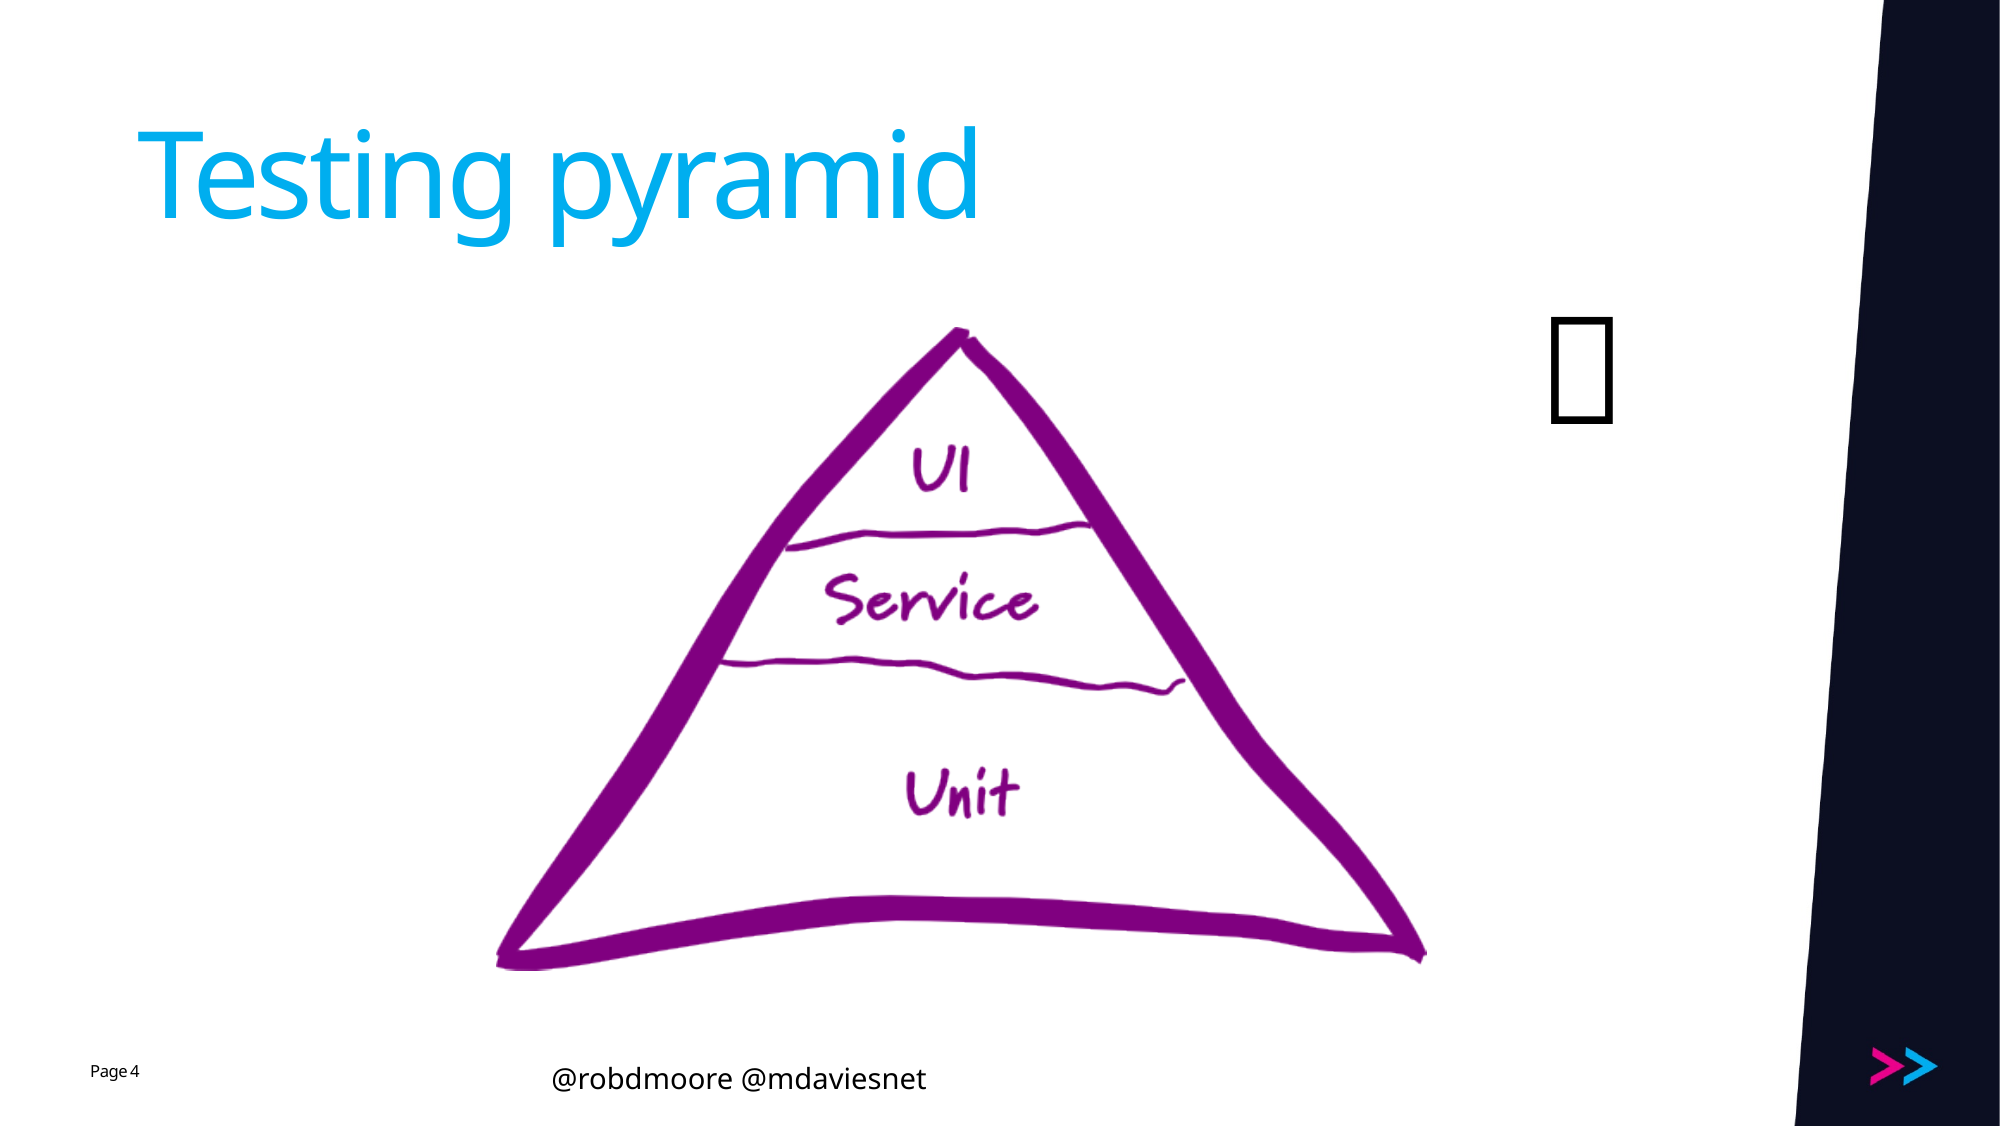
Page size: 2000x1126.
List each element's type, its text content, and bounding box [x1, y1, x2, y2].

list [496, 327, 1428, 971]
slide_number 4 [130, 1061, 166, 1113]
text_box  [1523, 267, 1643, 462]
picture [0, 0, 2000, 1126]
title Testing pyramid [137, 54, 1786, 243]
